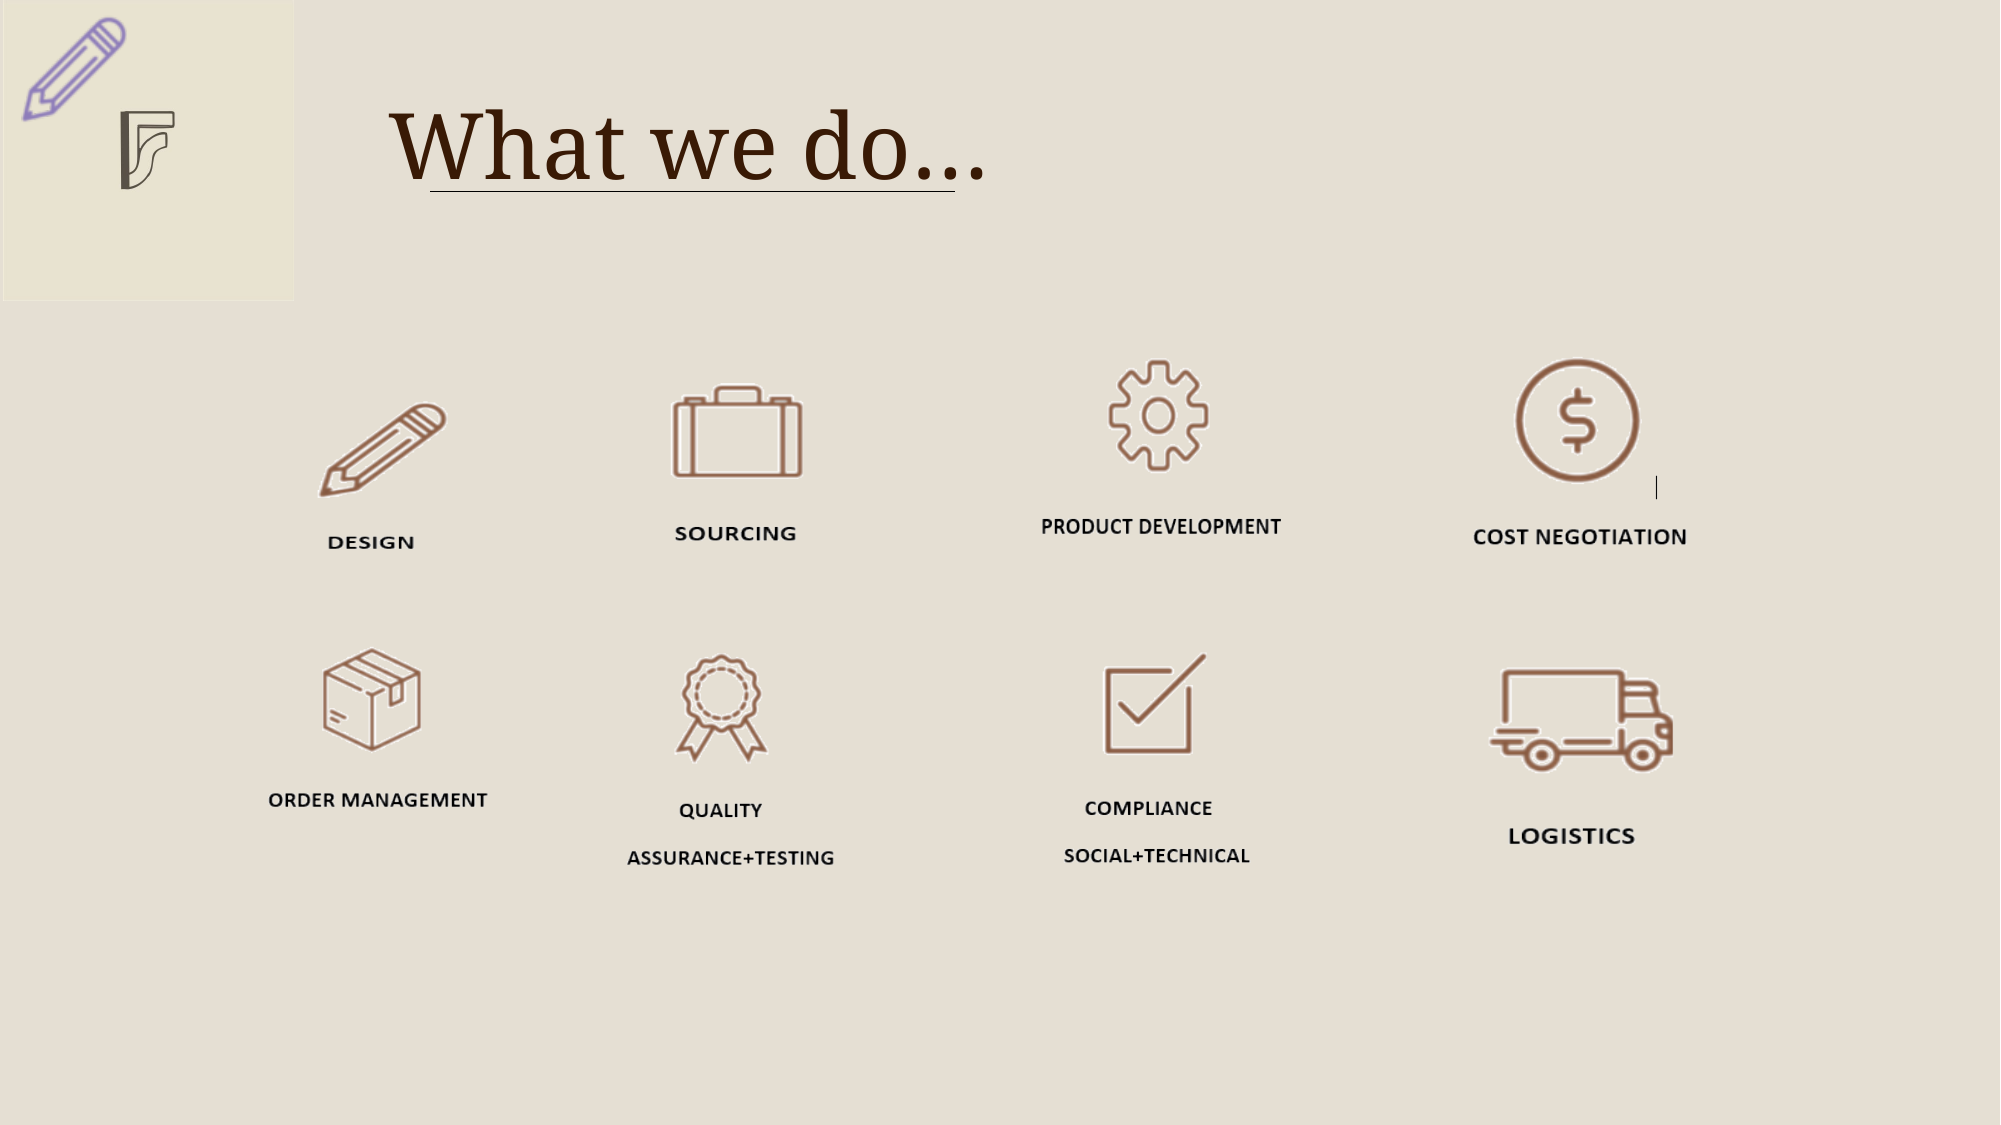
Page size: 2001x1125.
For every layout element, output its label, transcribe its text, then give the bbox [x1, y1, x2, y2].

picture [218, 642, 512, 838]
picture [263, 389, 483, 566]
picture [1438, 633, 1708, 880]
text_box What we do… [373, 92, 1005, 207]
picture [1014, 353, 1307, 566]
picture [576, 642, 870, 885]
picture [1438, 353, 1708, 566]
picture [0, 0, 294, 301]
picture [1014, 642, 1307, 885]
picture [620, 353, 841, 566]
